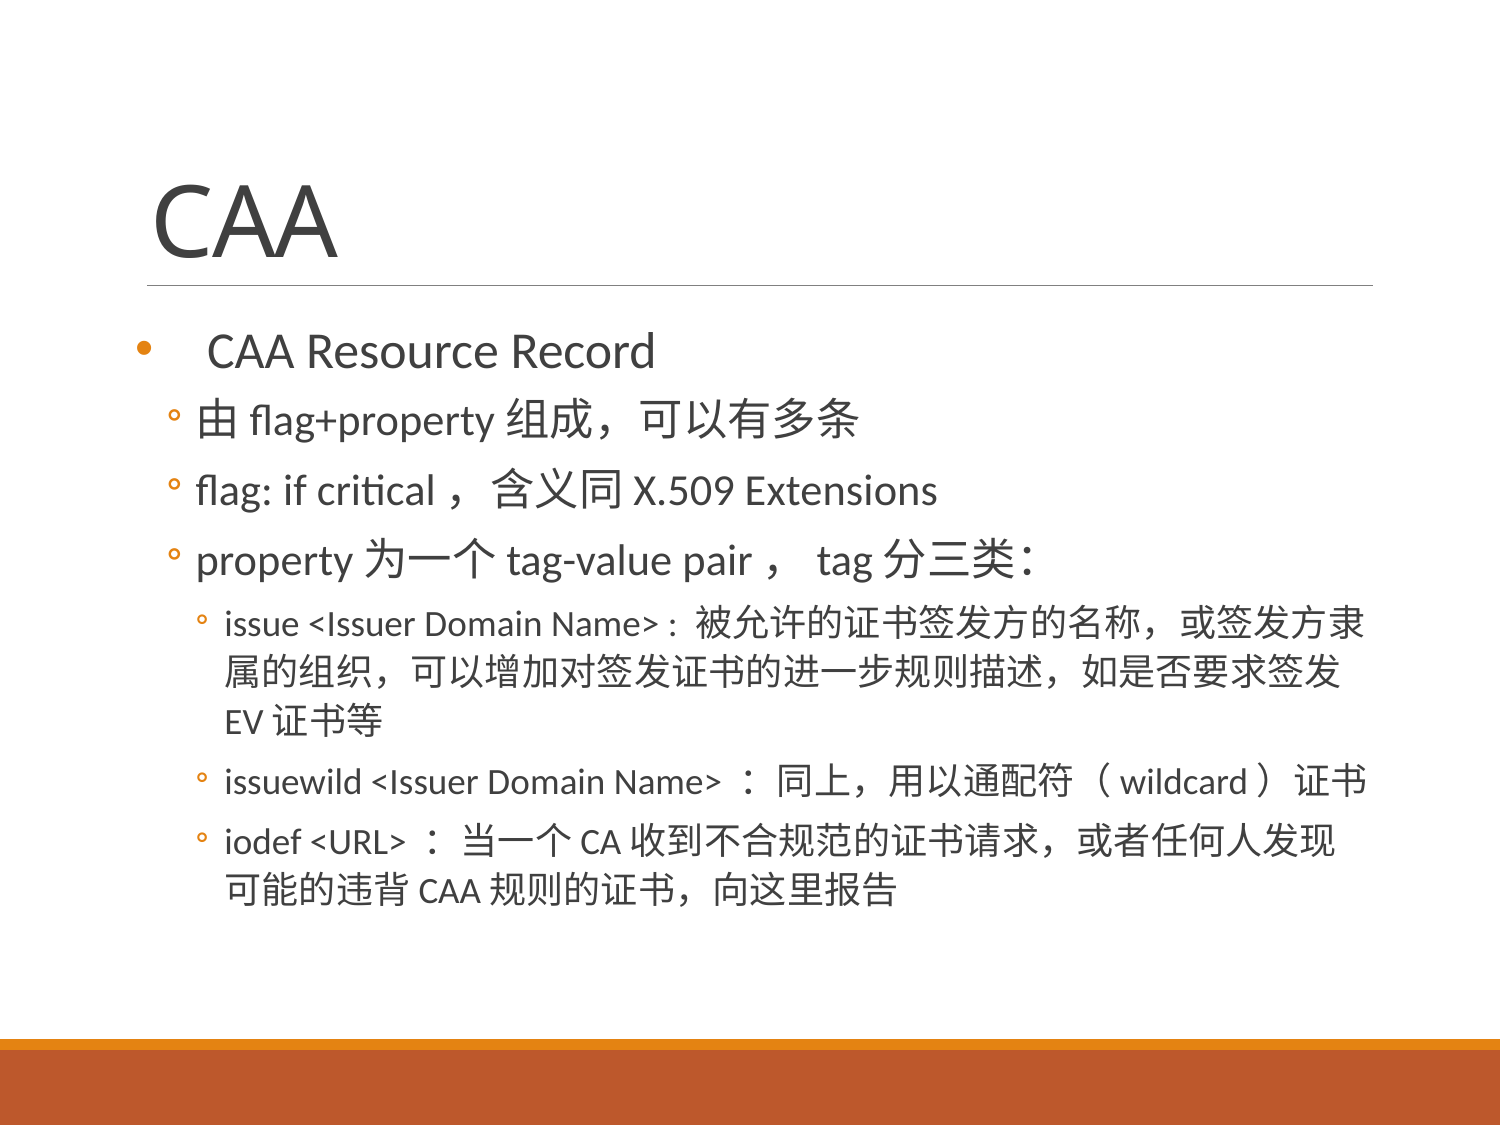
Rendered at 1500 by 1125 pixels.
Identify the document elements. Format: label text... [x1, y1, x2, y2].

title CAA [135, 47, 1373, 285]
list CAA Resource Record 由flag+property组成，可以有多条 flag: if critical，含义同X.509 Extensions property为一个tag-value pair，tag分三类： issue <Issuer Domain Name> : 被允许的证书签发方的名称，或签发方隶属的组织，可以增加对签发证书的进一步规则描述，如是否要求签发EV证书等 issuewild <Issuer Domain Name> ：同上，用以通配符（wildcard）证书 iodef <URL> ：当一个CA收到不合规范的证书请求，或者任何人发现可能的违背CAA规则的证书，向这里报告 [135, 302, 1373, 963]
